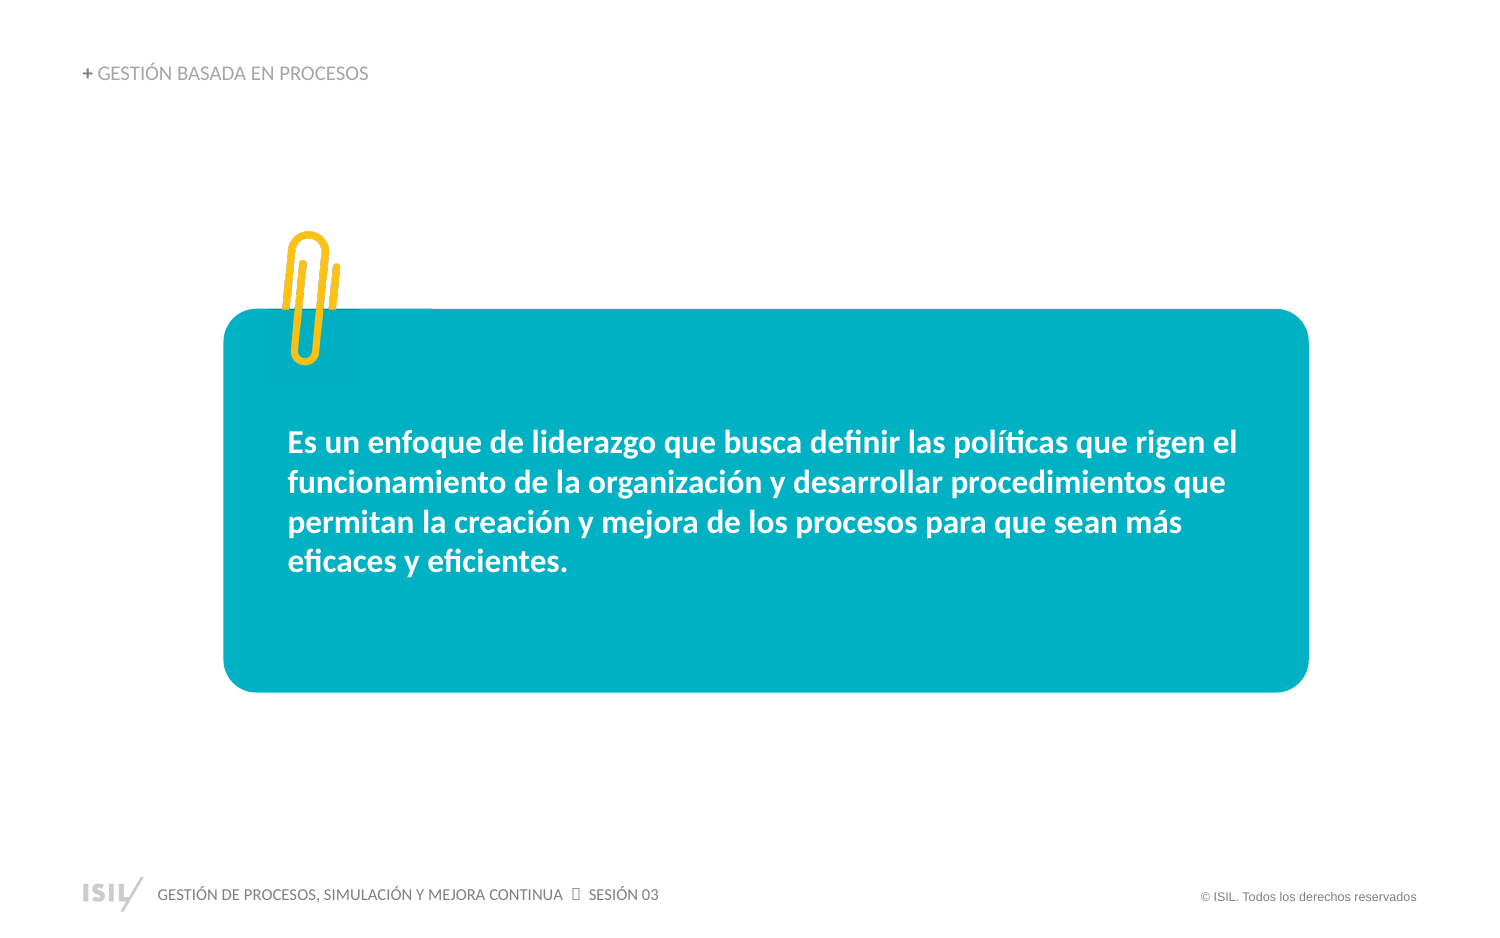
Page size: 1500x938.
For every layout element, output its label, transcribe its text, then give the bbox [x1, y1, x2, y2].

text_box + GESTIÓN BASADA EN PROCESOS [82, 62, 482, 85]
picture [270, 233, 359, 382]
text_box Es un enfoque de liderazgo que busca definir las políticas que rigen el funcionamiento de la organización y desarrollar procedimientos que permitan la creación y mejora de los procesos para que sean más eficaces y eficientes. [287, 419, 1266, 580]
text_box [220, 305, 1312, 696]
